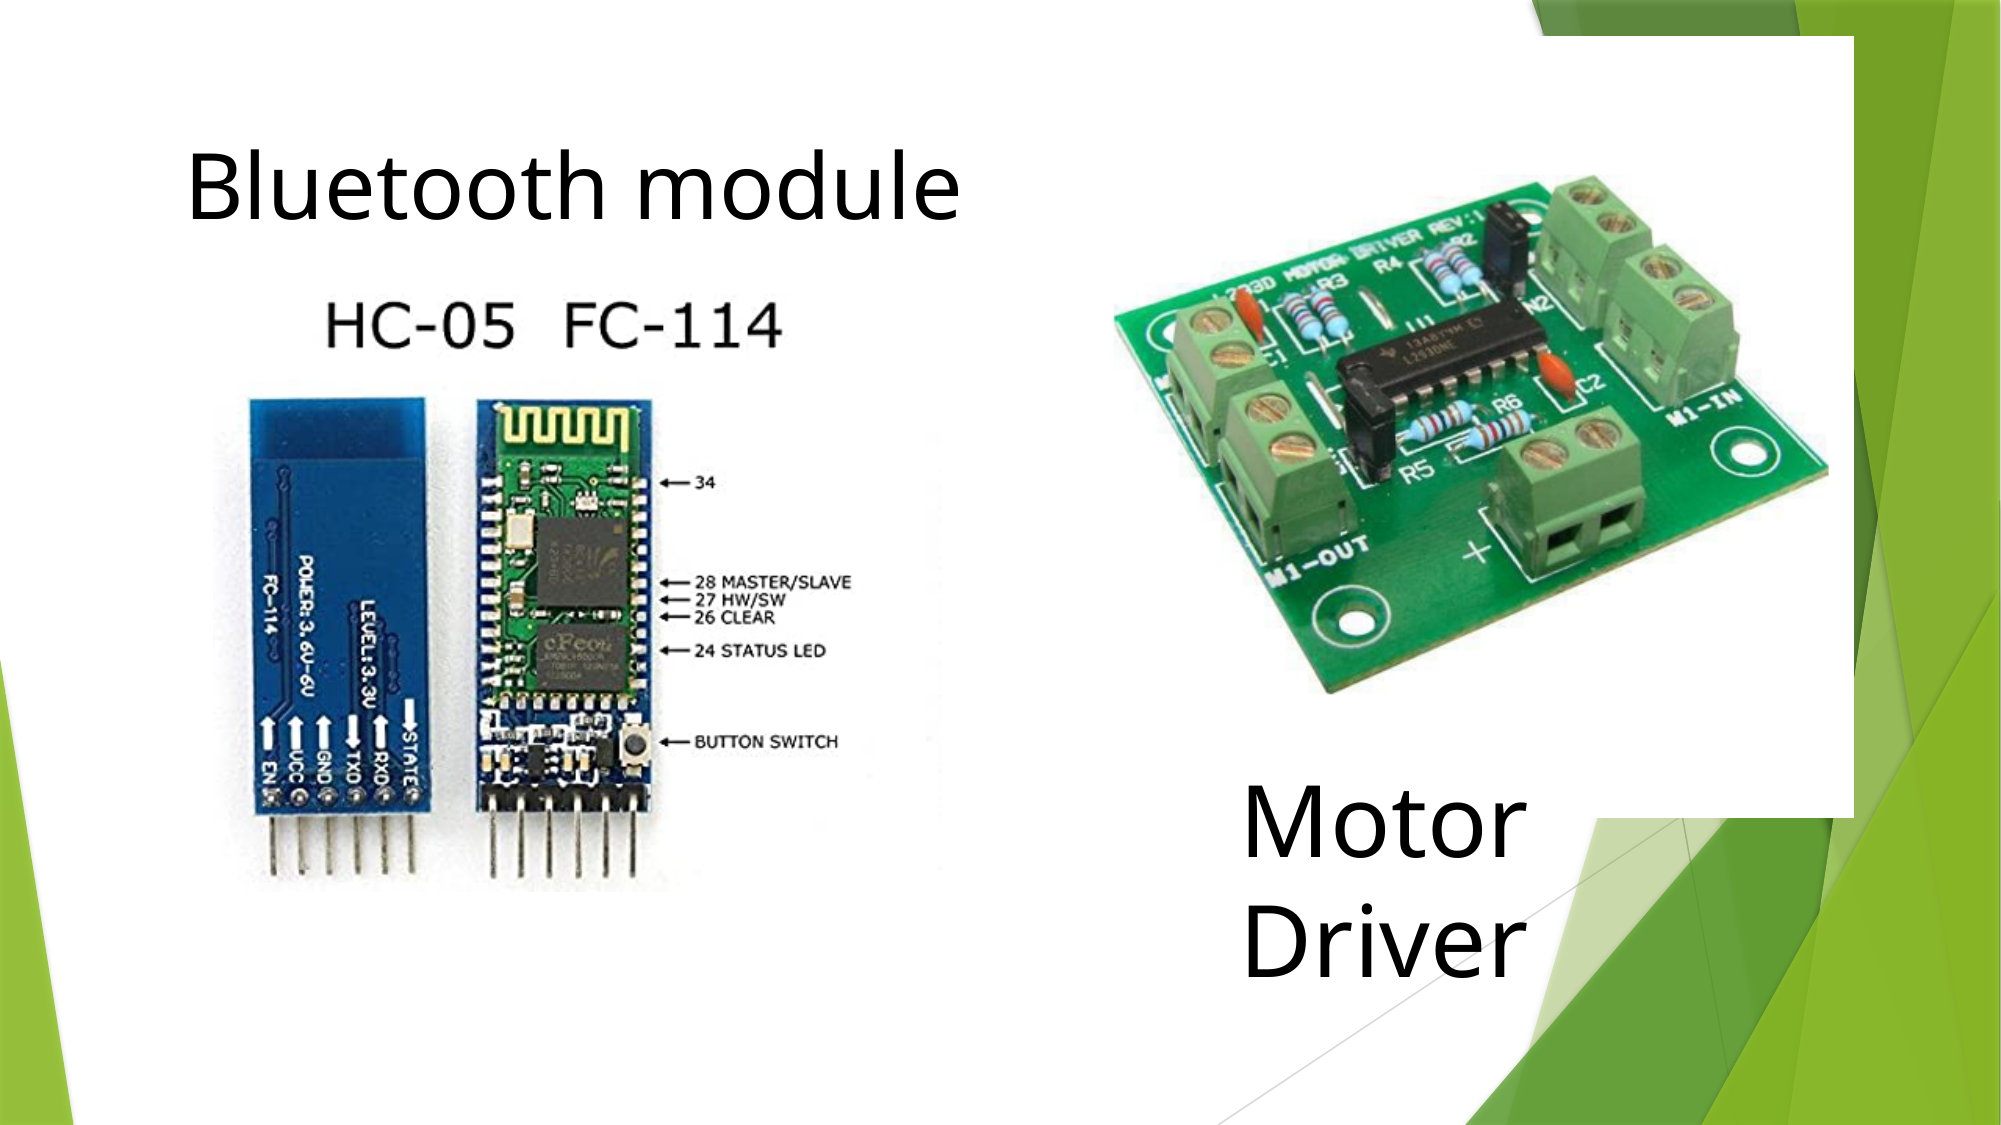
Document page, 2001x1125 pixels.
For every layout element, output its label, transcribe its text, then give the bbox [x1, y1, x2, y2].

picture [212, 256, 942, 893]
picture [1071, 36, 1854, 819]
text_box Motor Driver [1225, 826, 1790, 1005]
text_box Bluetooth module [169, 121, 1066, 246]
